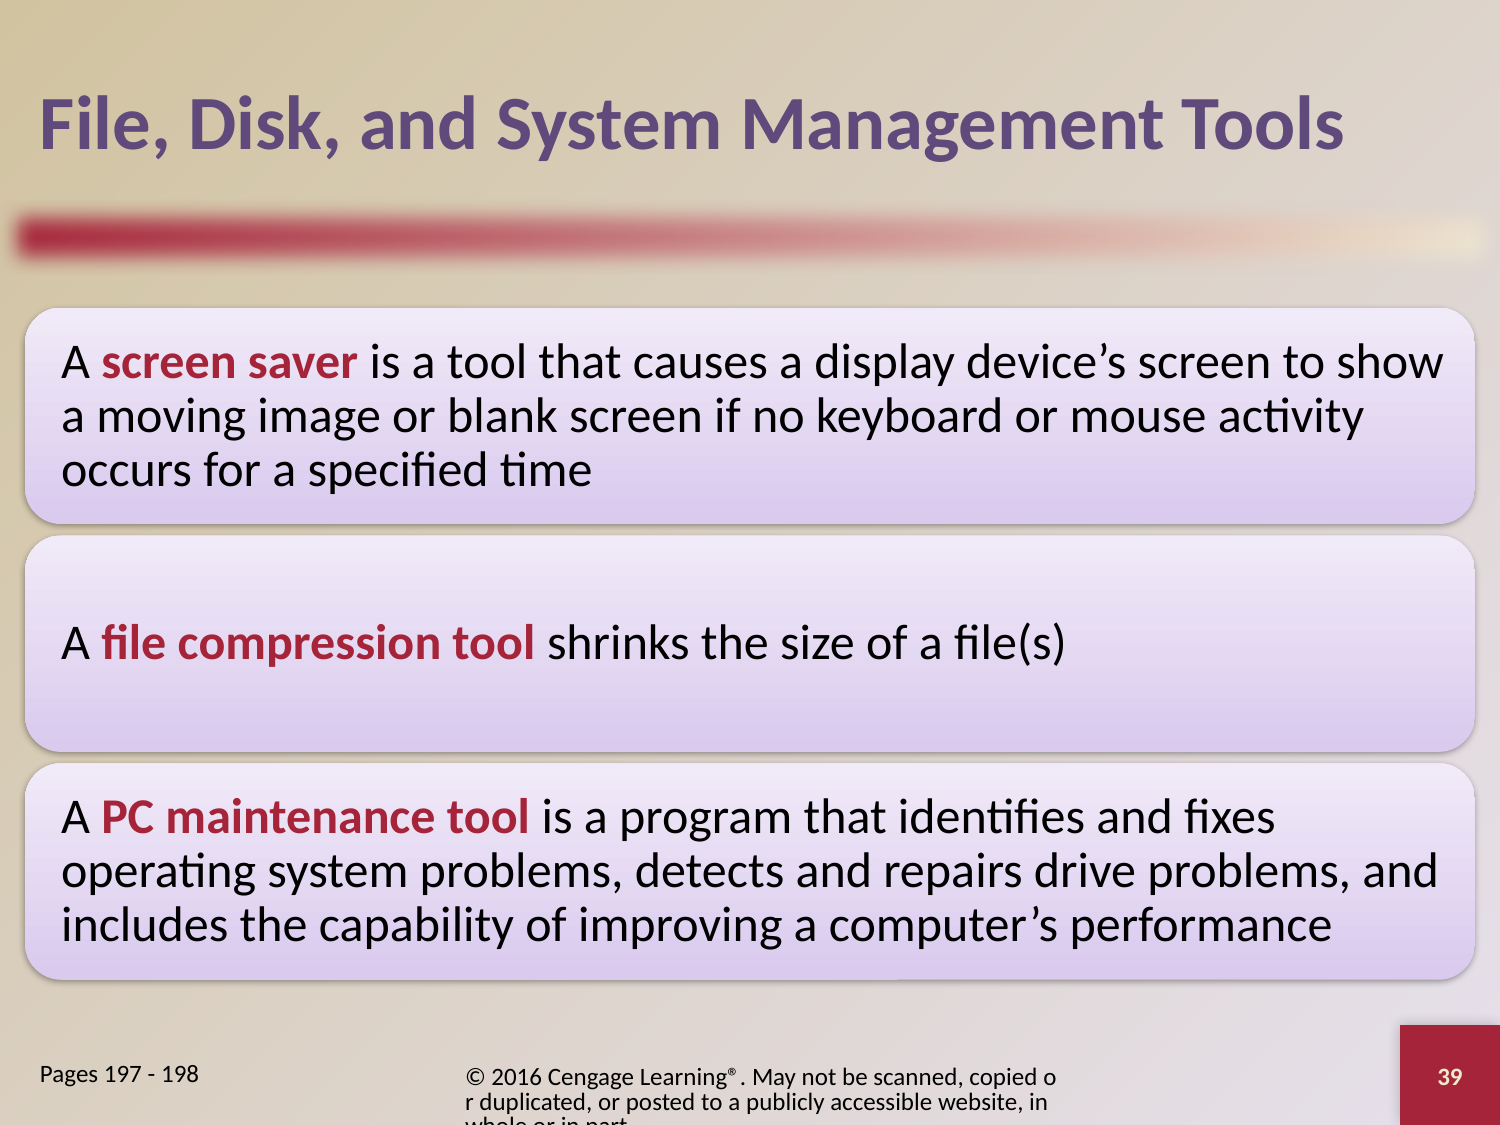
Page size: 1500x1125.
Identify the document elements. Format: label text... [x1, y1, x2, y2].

list Pages 197 - 198 [24, 1050, 300, 1125]
title File, Disk, and System Management Tools [24, 24, 1475, 213]
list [24, 262, 1476, 1026]
footer © 2016 Cengage Learning®. May not be scanned, copied or duplicated, or posted to a publicly accessible website, in whole or in part. [450, 1037, 1075, 1113]
slide_number 39 [1400, 1025, 1500, 1125]
